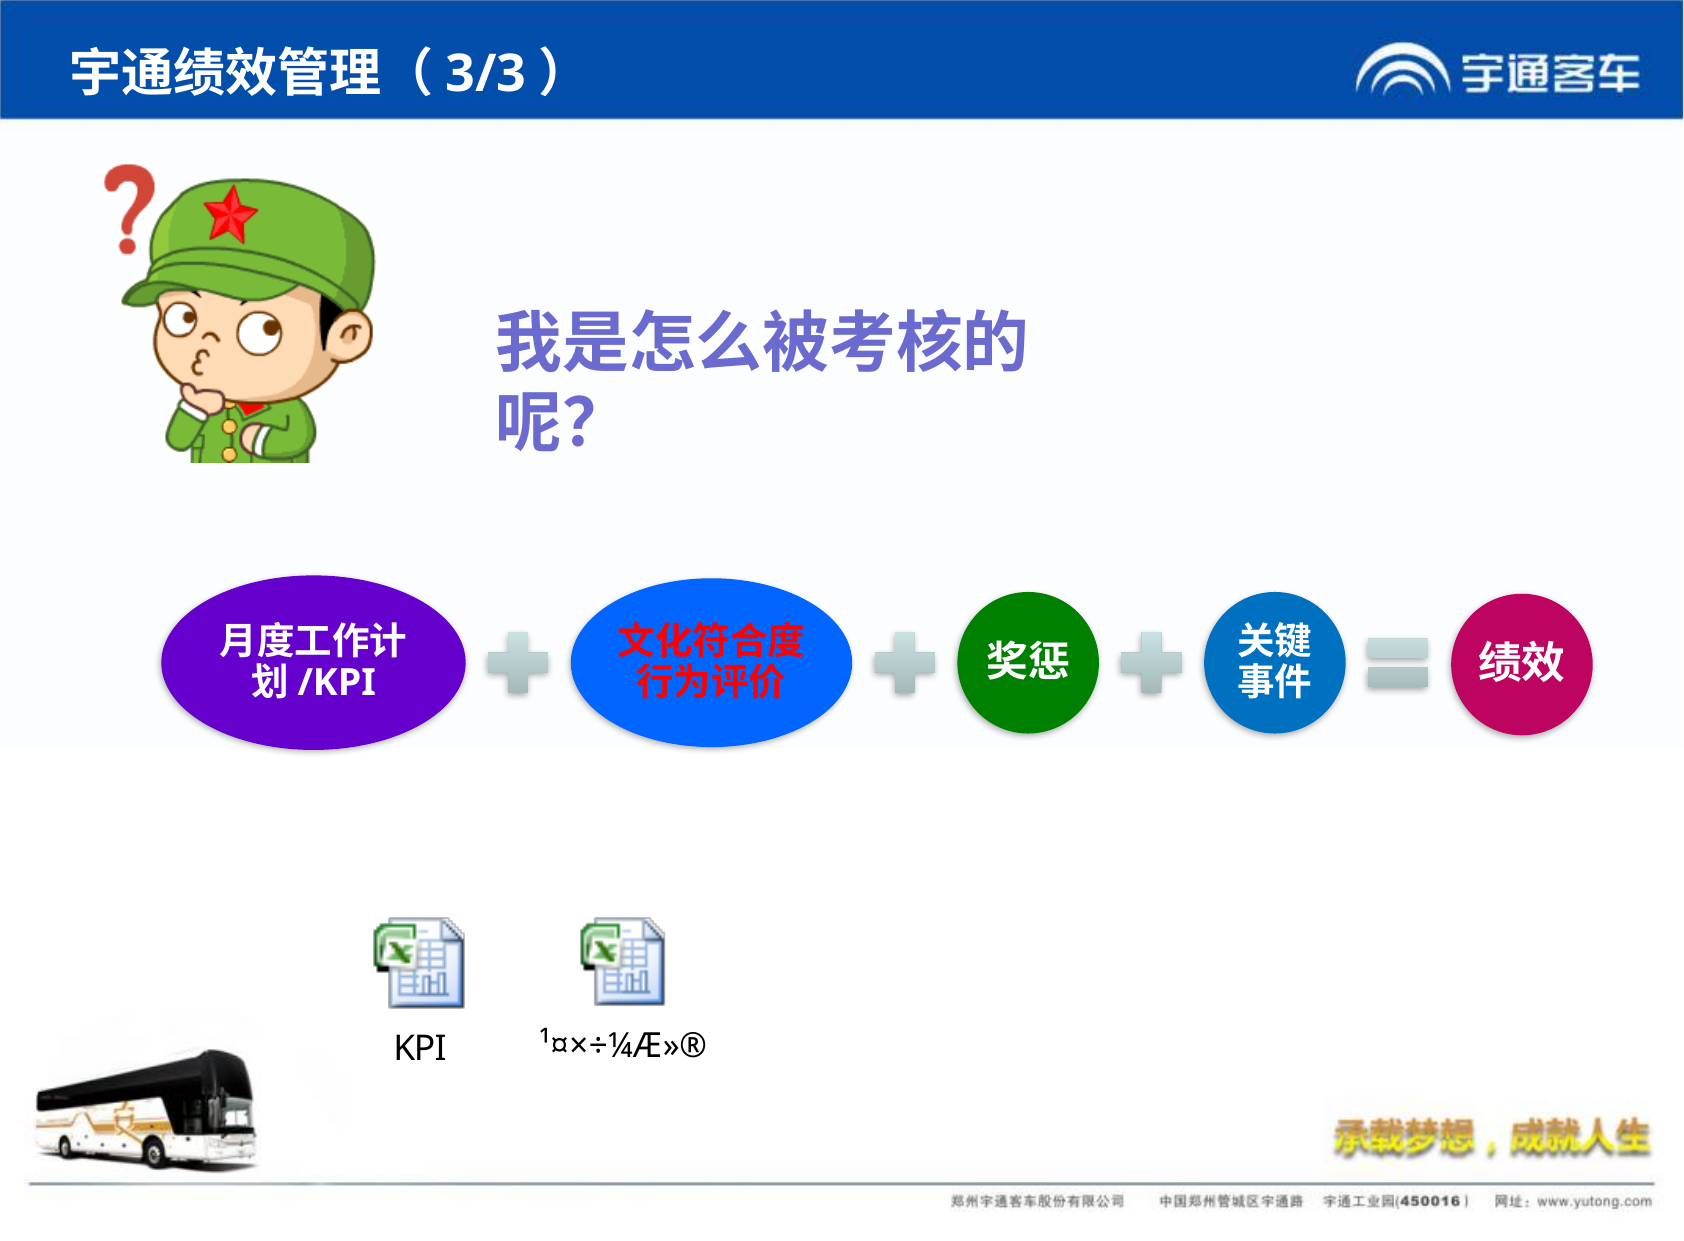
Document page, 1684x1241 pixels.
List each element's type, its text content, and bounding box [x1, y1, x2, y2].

text_box 宇通绩效管理（3/3） [54, 0, 606, 110]
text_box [160, 373, 1593, 953]
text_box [277, 961, 488, 1174]
text_box 我是怎么被考核的呢？ [480, 292, 1155, 372]
picture [0, 0, 1684, 1241]
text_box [490, 961, 756, 1168]
